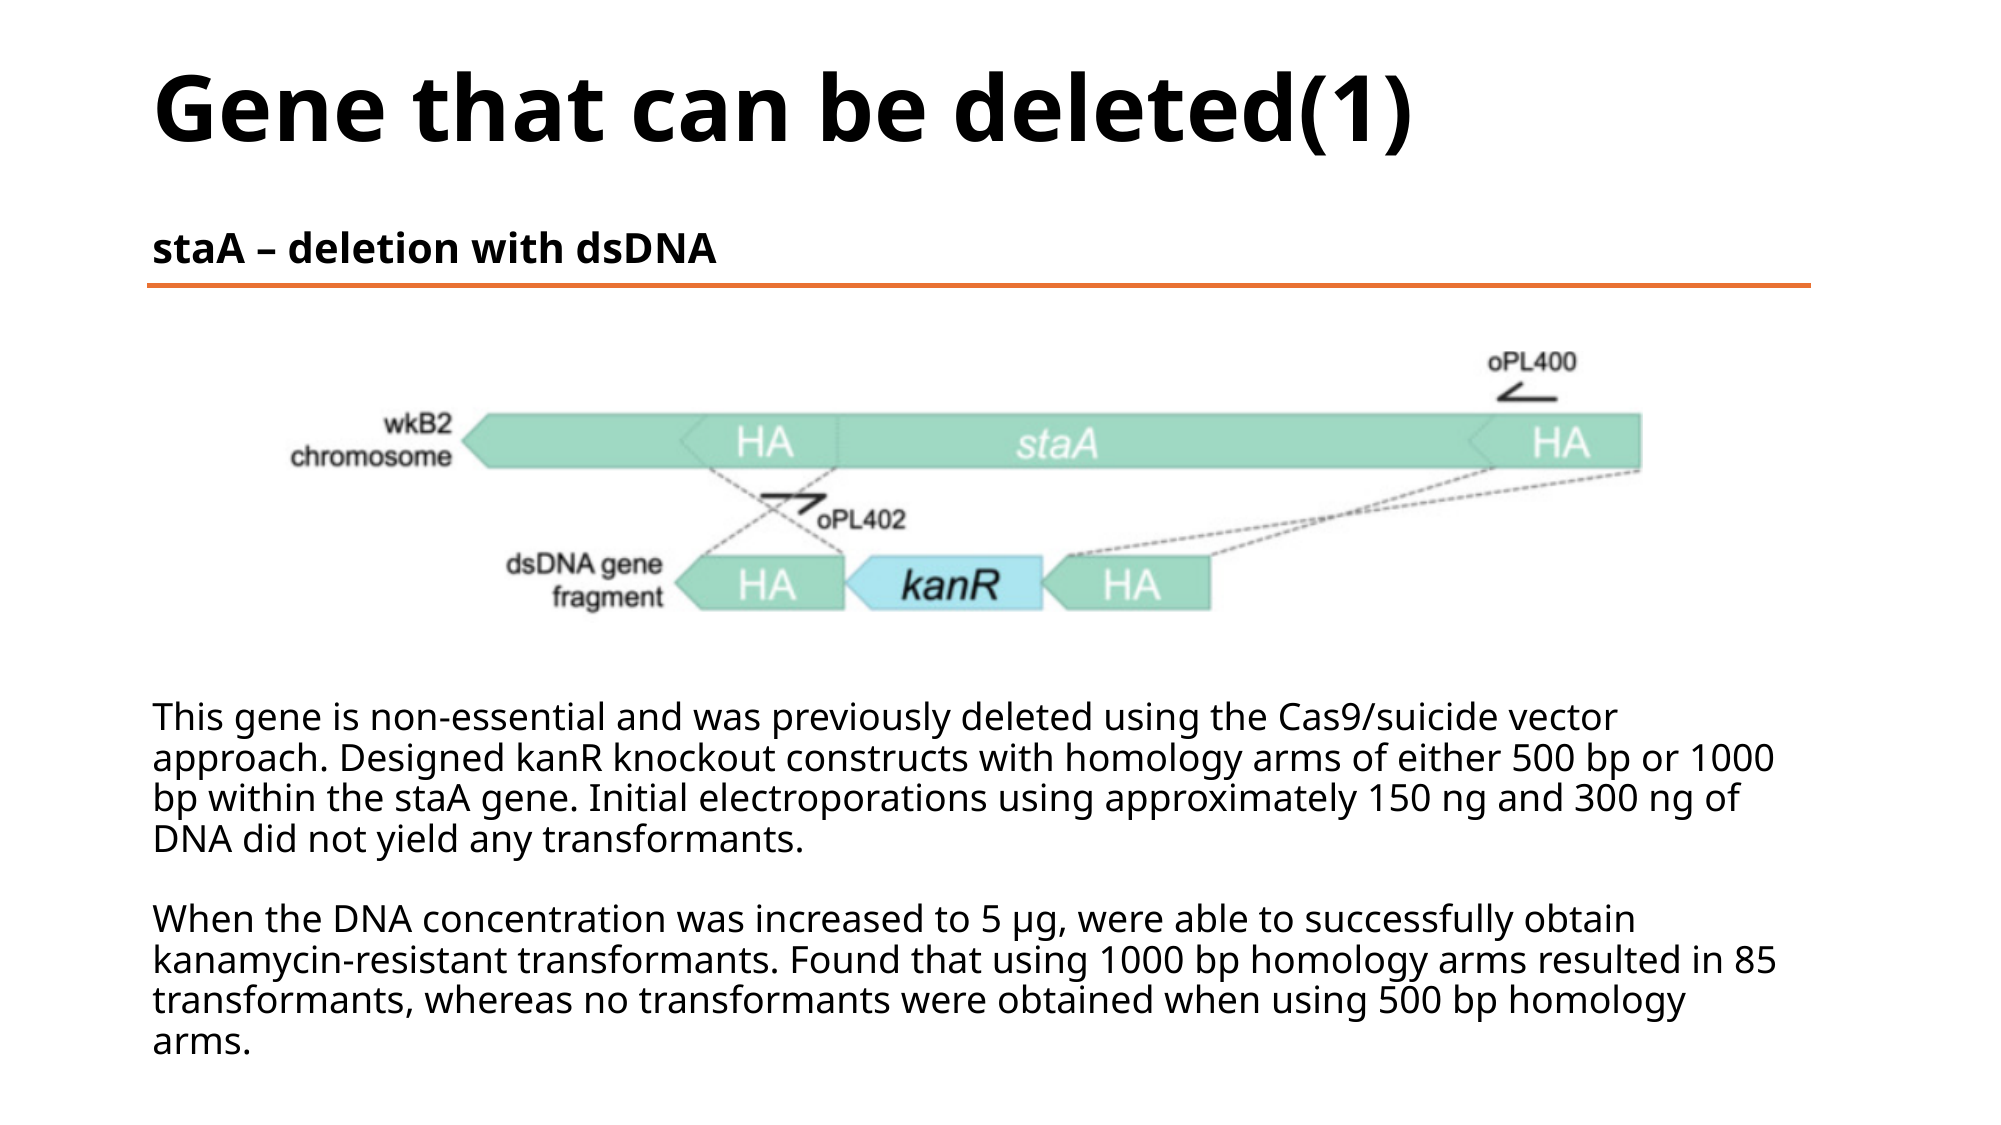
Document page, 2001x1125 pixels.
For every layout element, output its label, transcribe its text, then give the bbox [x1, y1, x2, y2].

title Gene that can be deleted(1) [137, 3, 1863, 221]
picture [263, 351, 1644, 623]
list staA – deletion with dsDNA This gene is non-essential and was previously deleted using the Cas9/suicide vector approach. Designed kanR knockout constructs with homology arms of either 500 bp or 1000 bp within the staA gene. Initial electroporations using approximately 150 ng and 300 ng of DNA did not yield any transformants. When the DNA concentration was increased to 5 μg, were able to successfully obtain kanamycin-resistant transformants. Found that using 1000 bp homology arms resulted in 85 transformants, whereas no transformants were obtained when using 500 bp homology arms. [137, 220, 1812, 1089]
